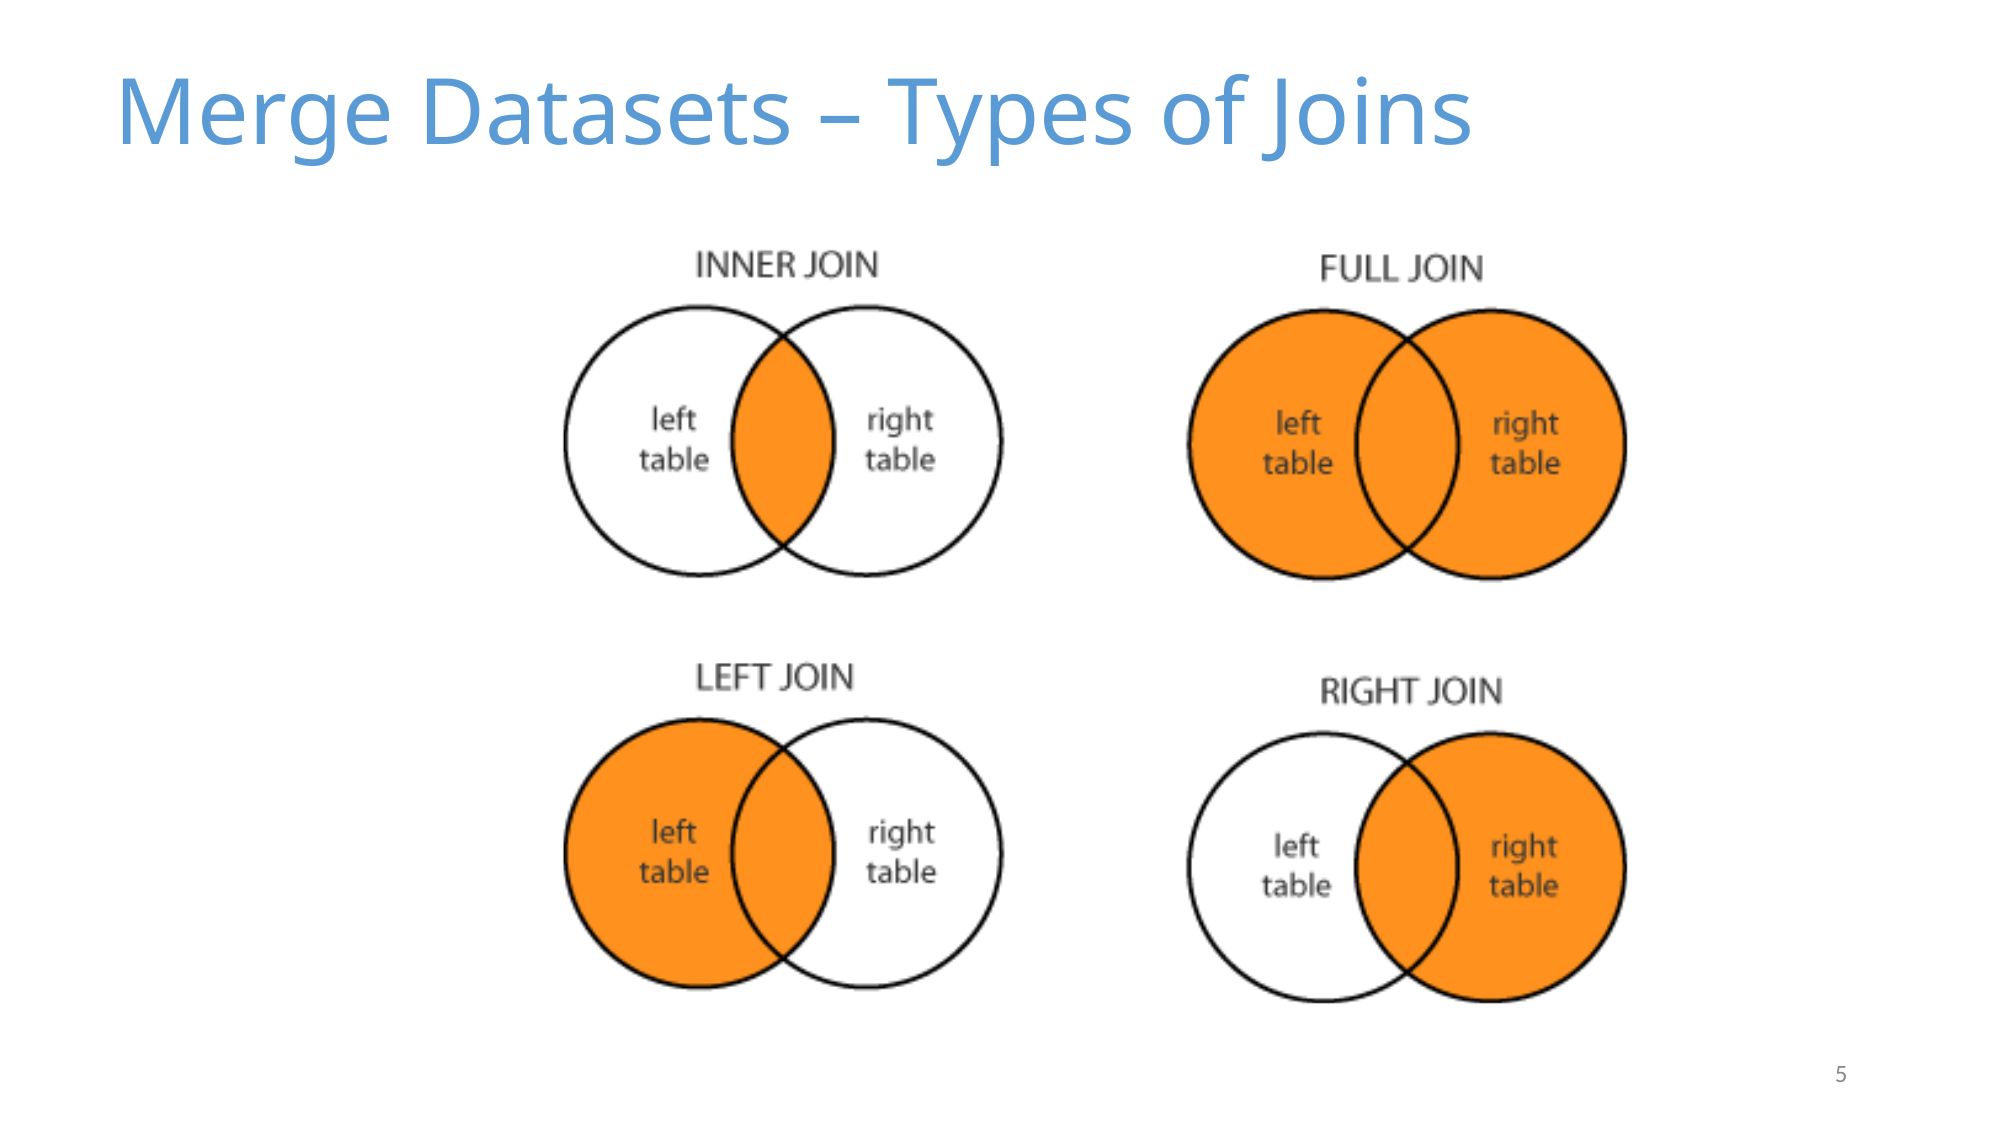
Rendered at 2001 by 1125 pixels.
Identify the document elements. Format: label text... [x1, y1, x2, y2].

picture [554, 231, 1638, 1019]
text_box Merge Datasets – Types of Joins [99, 22, 1600, 208]
slide_number 5 [1412, 1042, 1863, 1103]
